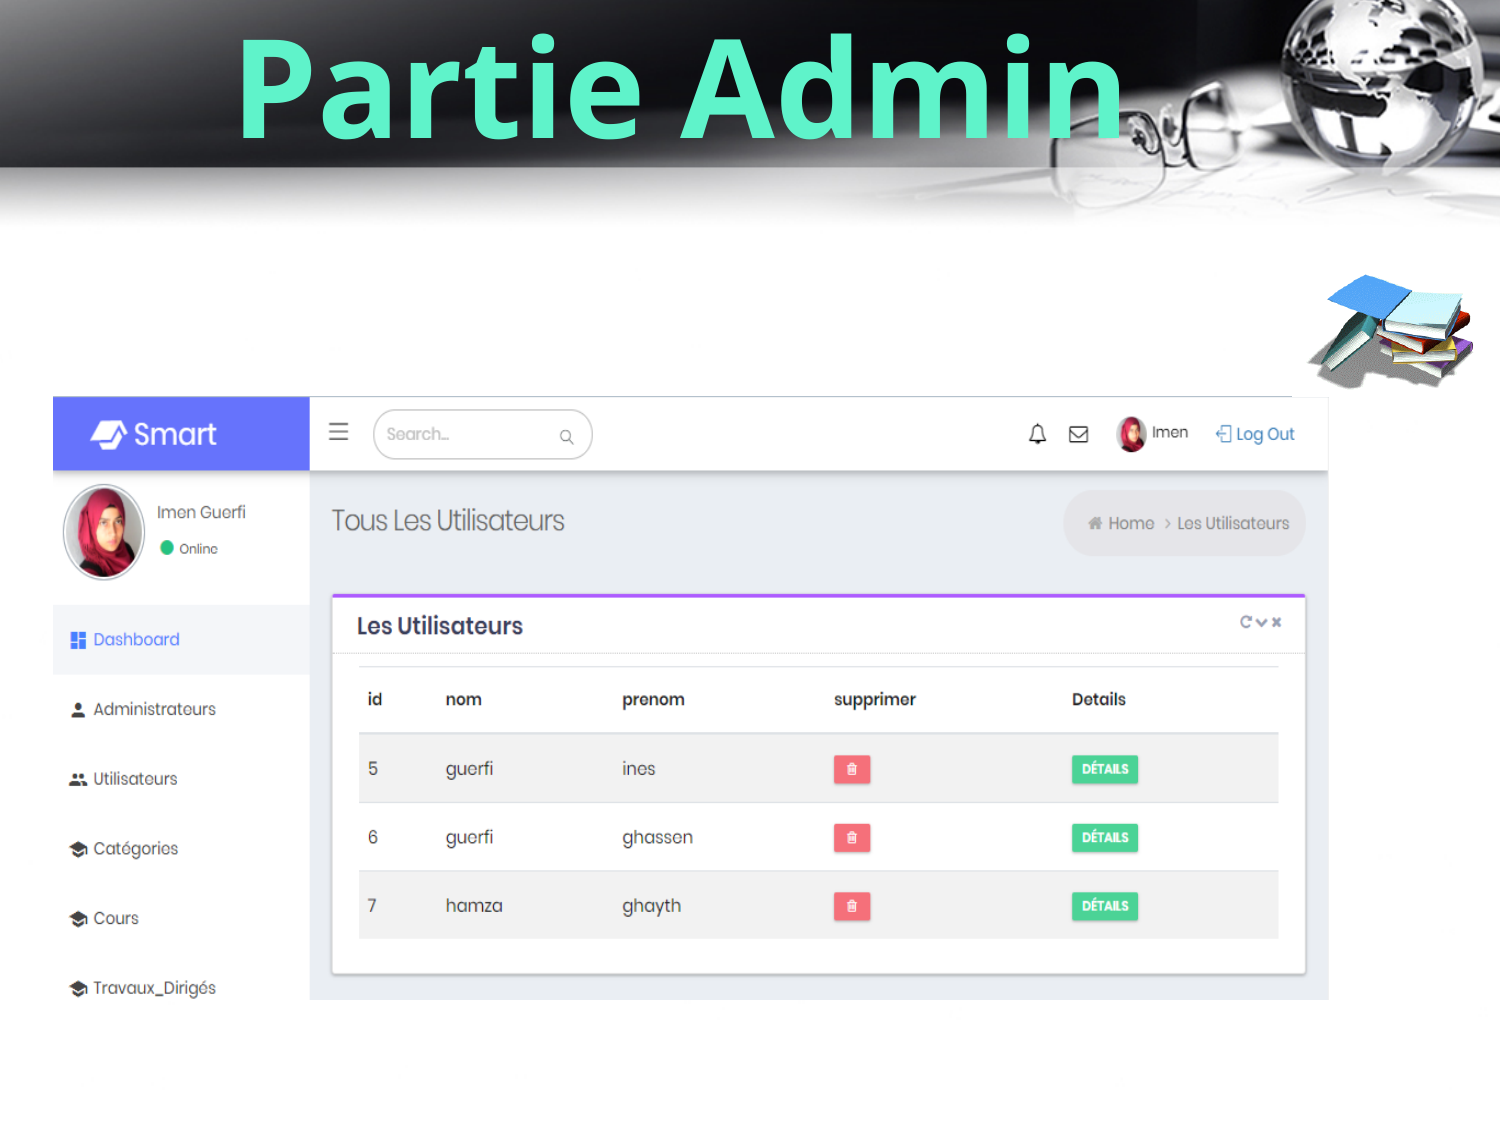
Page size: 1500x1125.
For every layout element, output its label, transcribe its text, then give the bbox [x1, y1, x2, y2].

text_box Partie Admin [0, 0, 1427, 173]
picture [0, 0, 1500, 1125]
